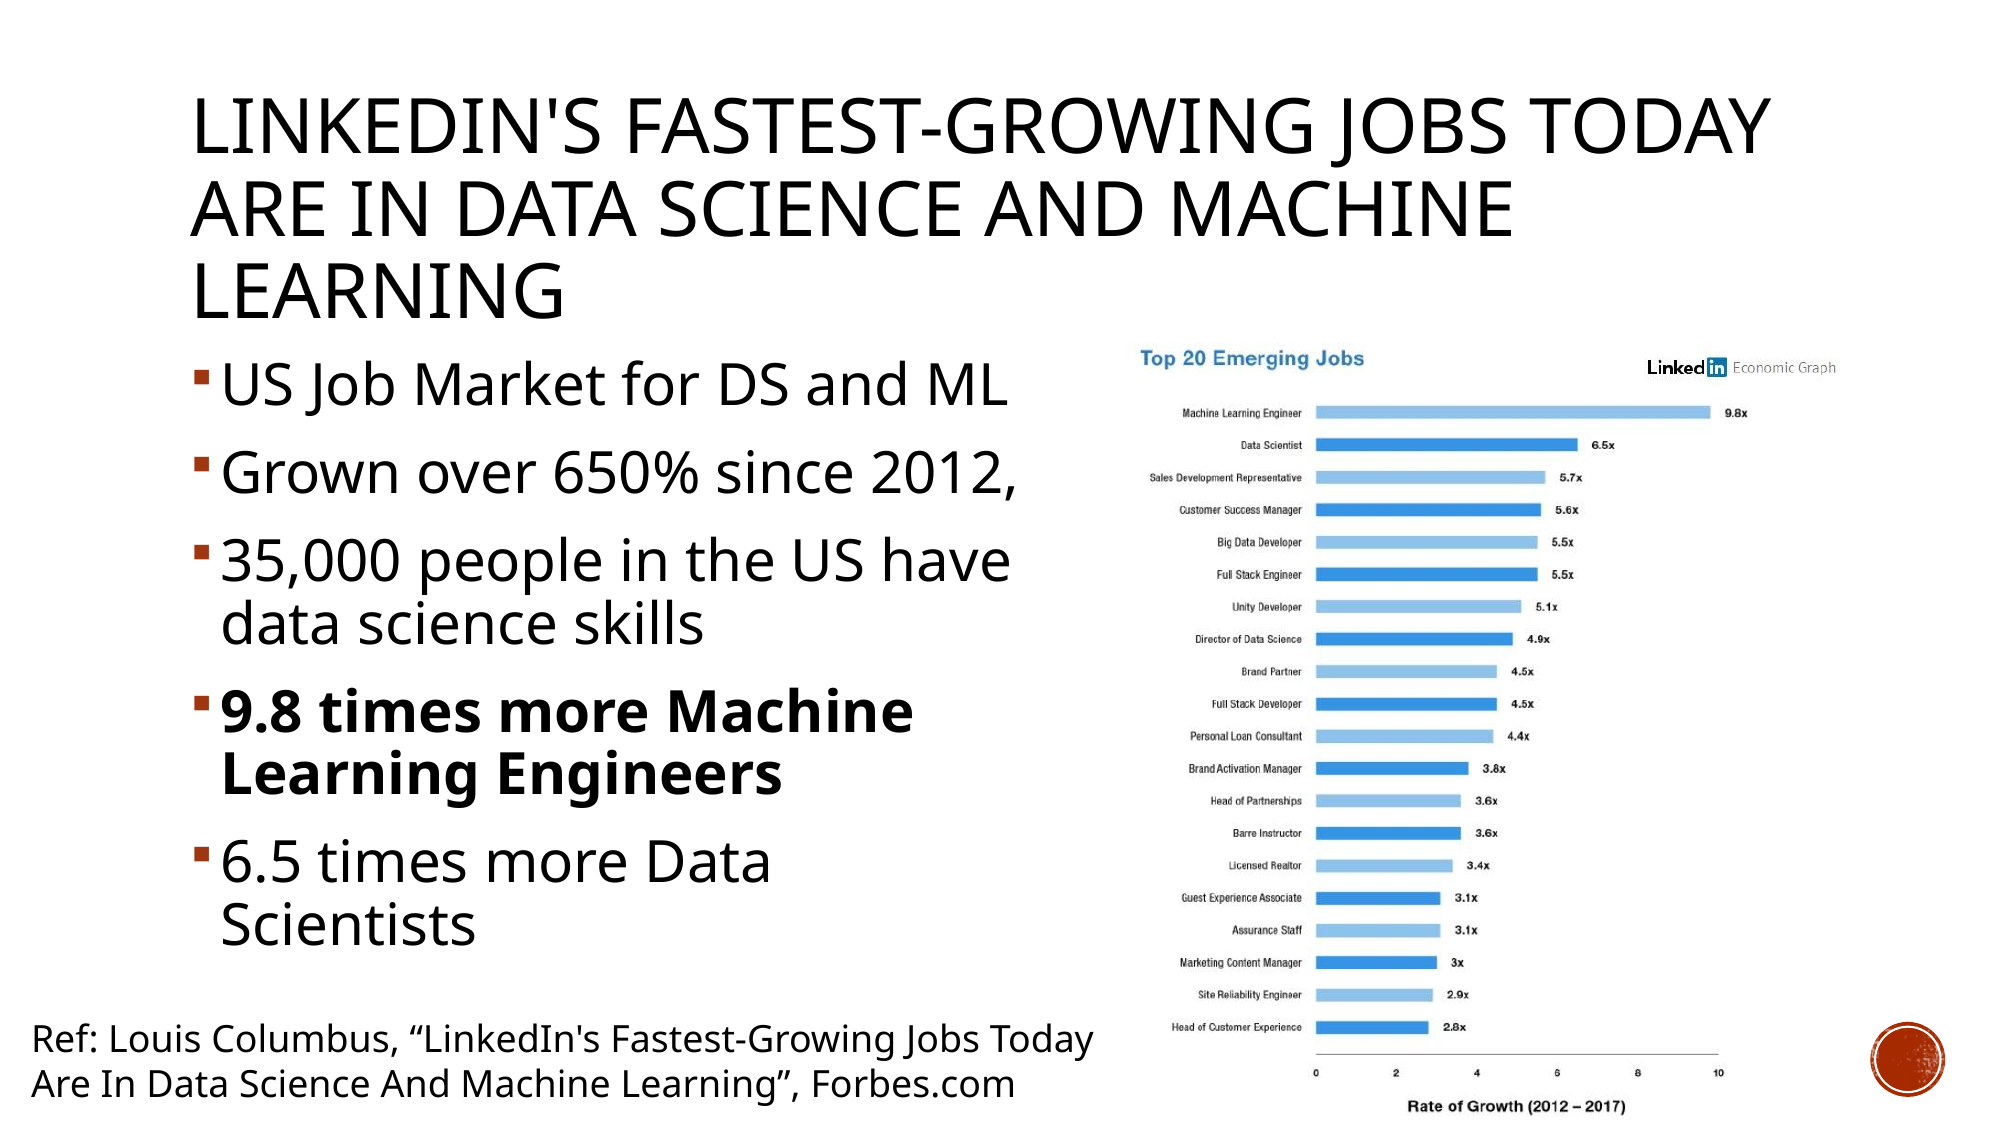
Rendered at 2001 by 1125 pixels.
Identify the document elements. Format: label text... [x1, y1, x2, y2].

title LinkedIn's Fastest-Growing Jobs Today Are In Data Science And Machine Learning [175, 79, 1826, 344]
text_box Ref: Louis Columbus, “LinkedIn's Fastest-Growing Jobs Today Are In Data Science And Machine Learning”, Forbes.com [16, 1008, 1112, 1113]
list US Job Market for DS and ML Grown over 650% since 2012, 35,000 people in the US have data science skills 9.8 times more Machine Learning Engineers 6.5 times more Data Scientists [175, 348, 1043, 1008]
picture [1112, 343, 1866, 1117]
